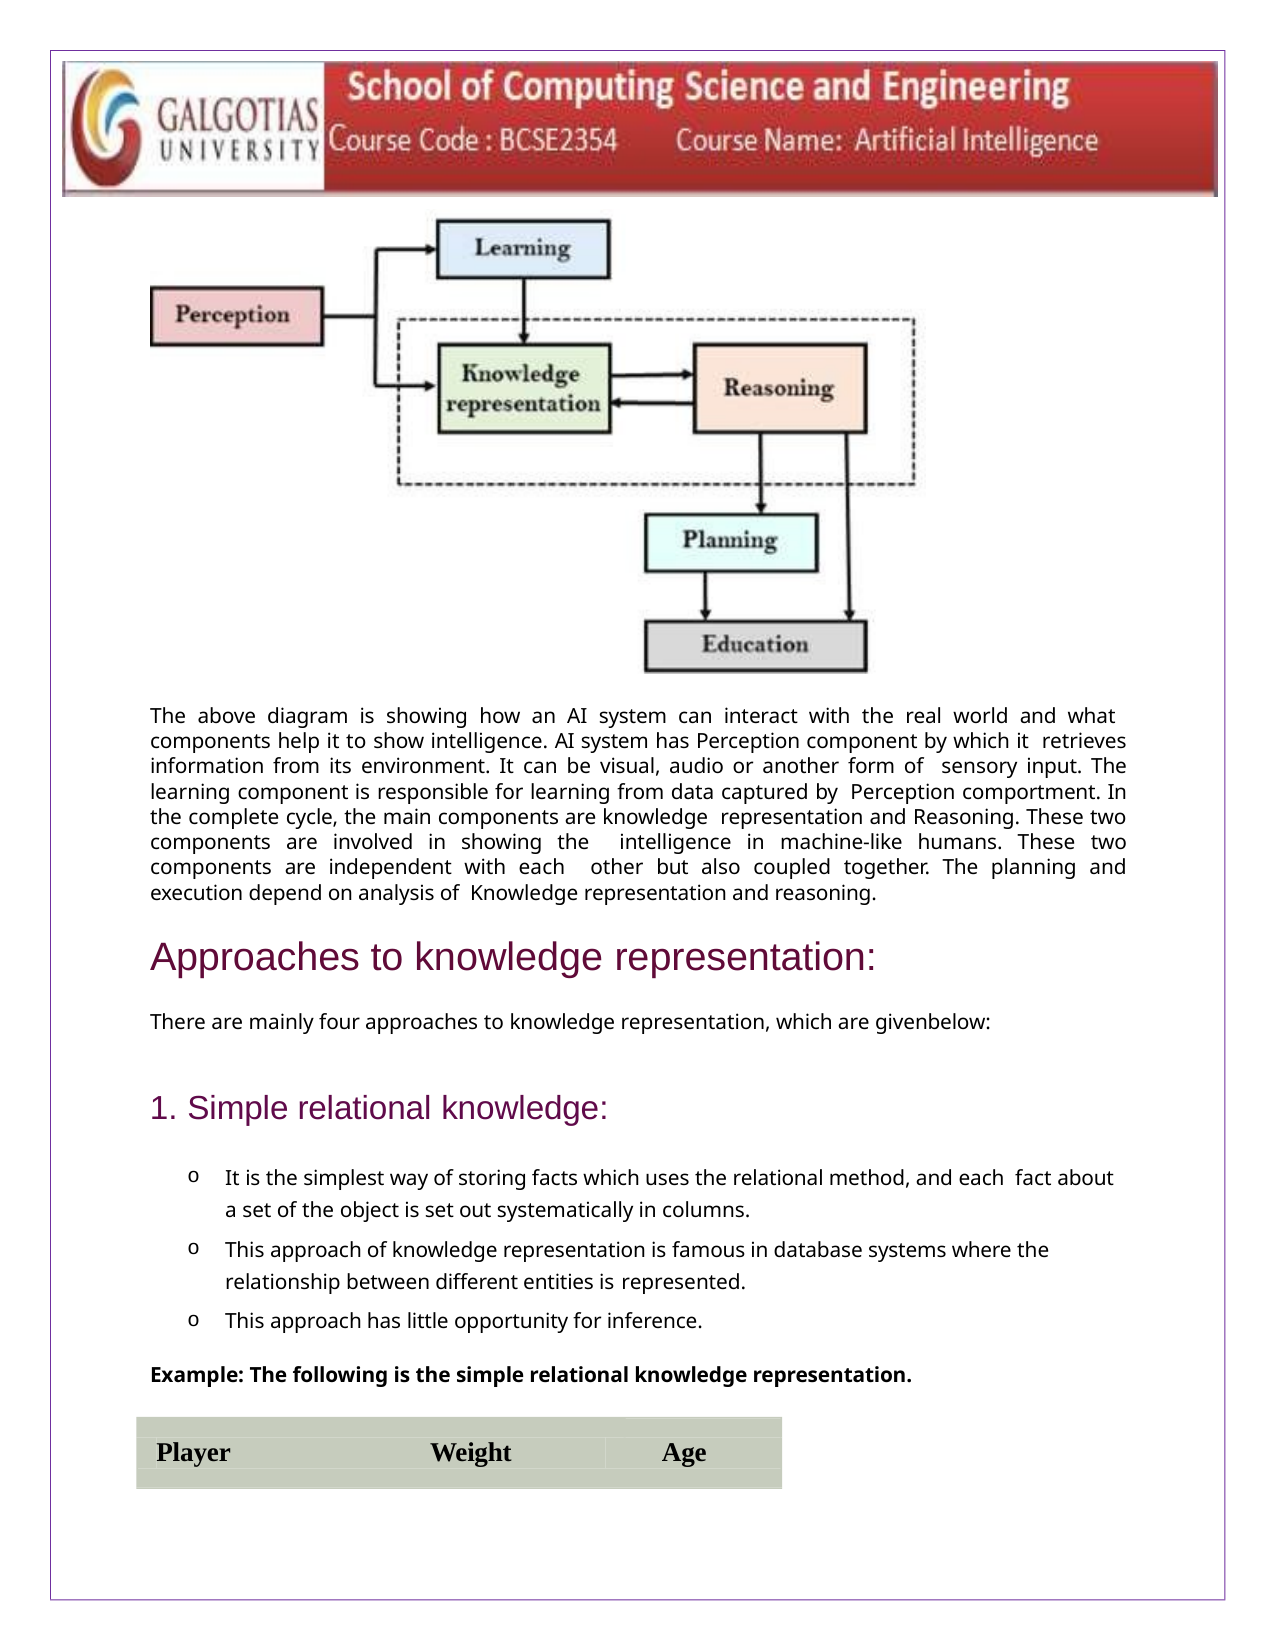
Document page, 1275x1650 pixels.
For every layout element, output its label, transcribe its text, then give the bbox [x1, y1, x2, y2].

text_box The above diagram is showing how an AI system can interact with the real world and what components help it to show intelligence. AI system has Perception component by which it retrieves information from its environment. It can be visual, audio or another form of sensory input. The learning component is responsible for learning from data captured by Perception comportment. In the complete cycle, the main components are knowledge representation and Reasoning. These two components are involved in showing the intelligence in machine-like humans. These two components are independent with each other but also coupled together. The planning and execution depend on analysis of Knowledge representation and reasoning. Approaches to knowledge representation: There are mainly four approaches to knowledge representation, which are givenbelow: [147, 700, 1128, 1034]
picture [149, 209, 926, 674]
picture [62, 61, 1218, 197]
text_box Simple relational knowledge: It is the simplest way of storing facts which uses the relational method, and each fact about a set of the object is set out systematically in columns. This approach of knowledge representation is famous in database systems where the relationship between different entities is represented. This approach has little opportunity for inference. Example: The following is the simple relational knowledge representation. Player Weight Age [137, 1084, 1127, 1467]
text_box [136, 1416, 783, 1489]
